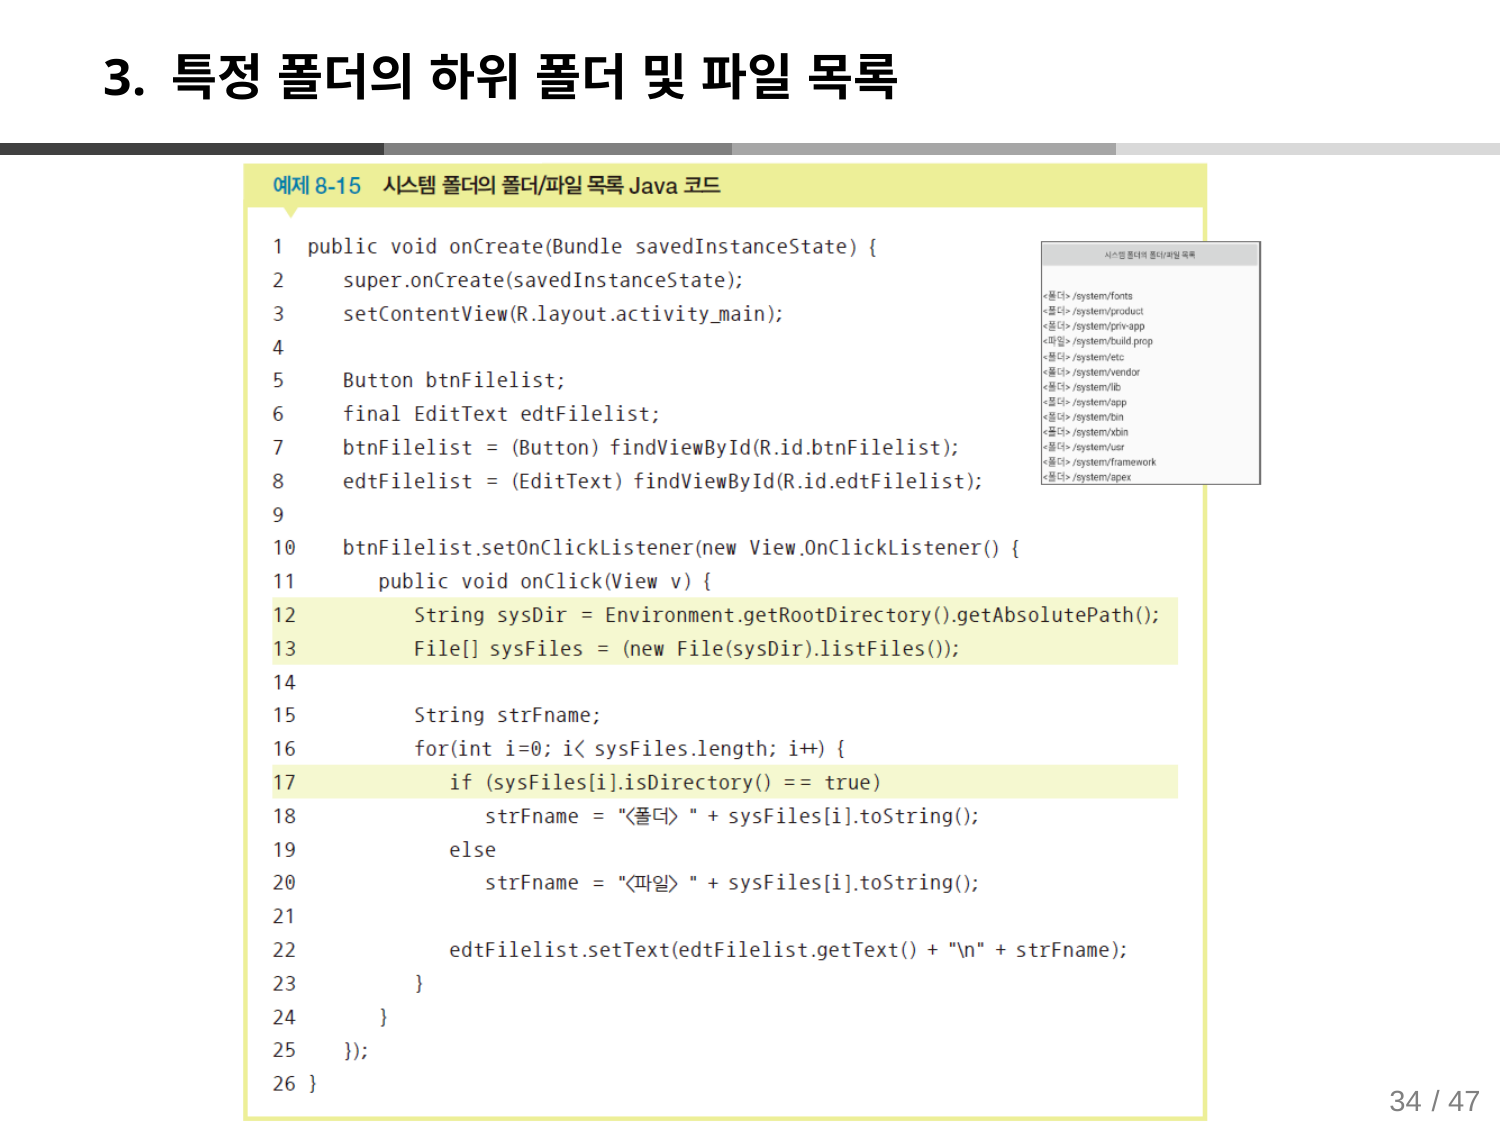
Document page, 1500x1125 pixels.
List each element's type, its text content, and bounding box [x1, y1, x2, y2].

picture [232, 158, 1268, 1125]
title 3. 특정 폴더의 하위 폴더 및 파일 목록 [88, 30, 1211, 121]
